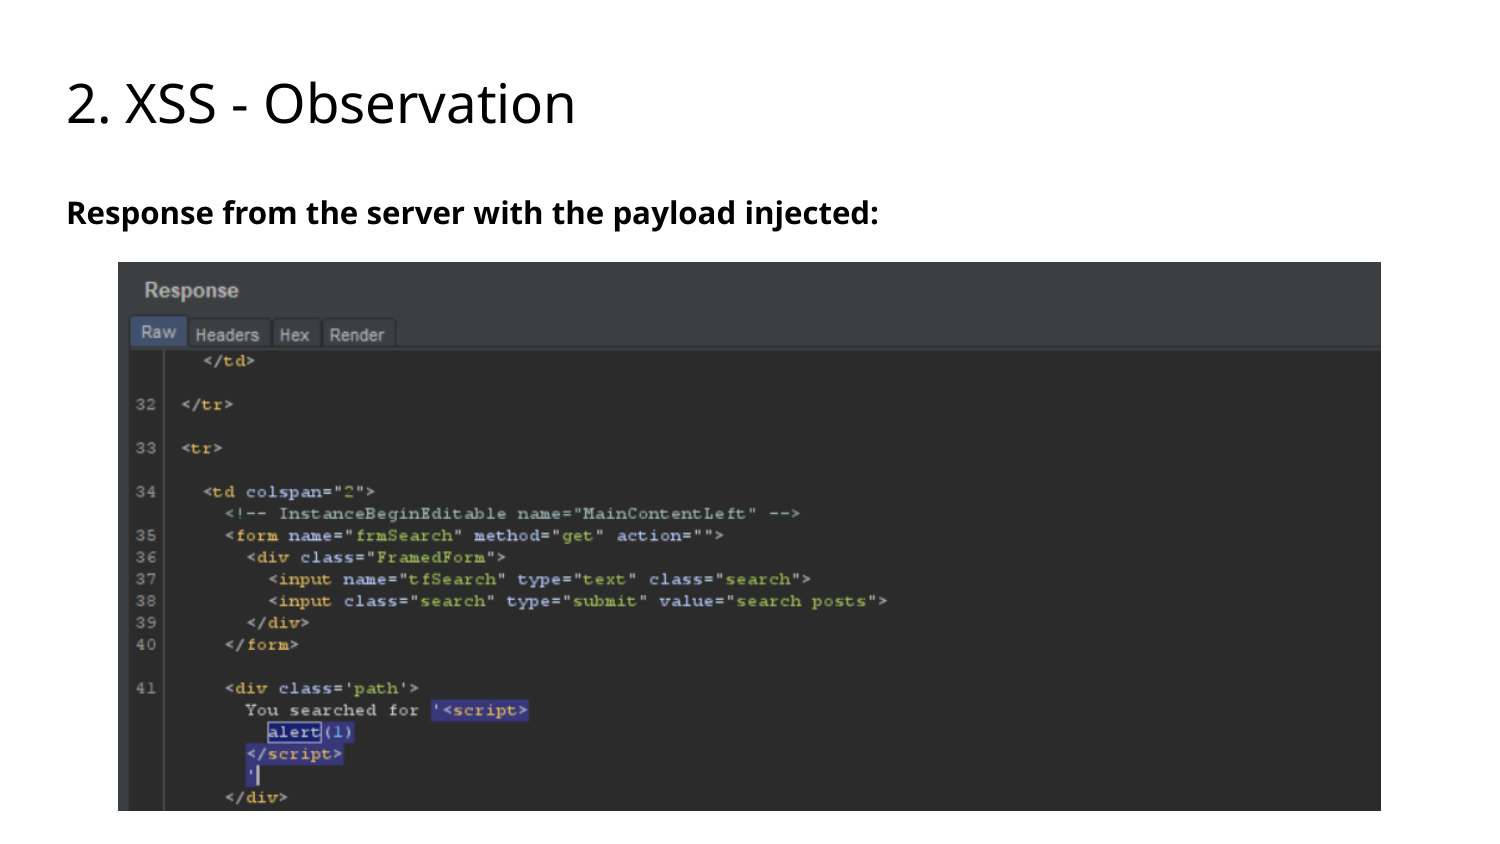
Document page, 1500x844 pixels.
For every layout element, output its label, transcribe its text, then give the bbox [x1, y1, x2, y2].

title 2. XSS - Observation [51, 53, 1449, 148]
picture [118, 262, 1382, 811]
text_box Response from the server with the payload injected: [51, 177, 1449, 246]
